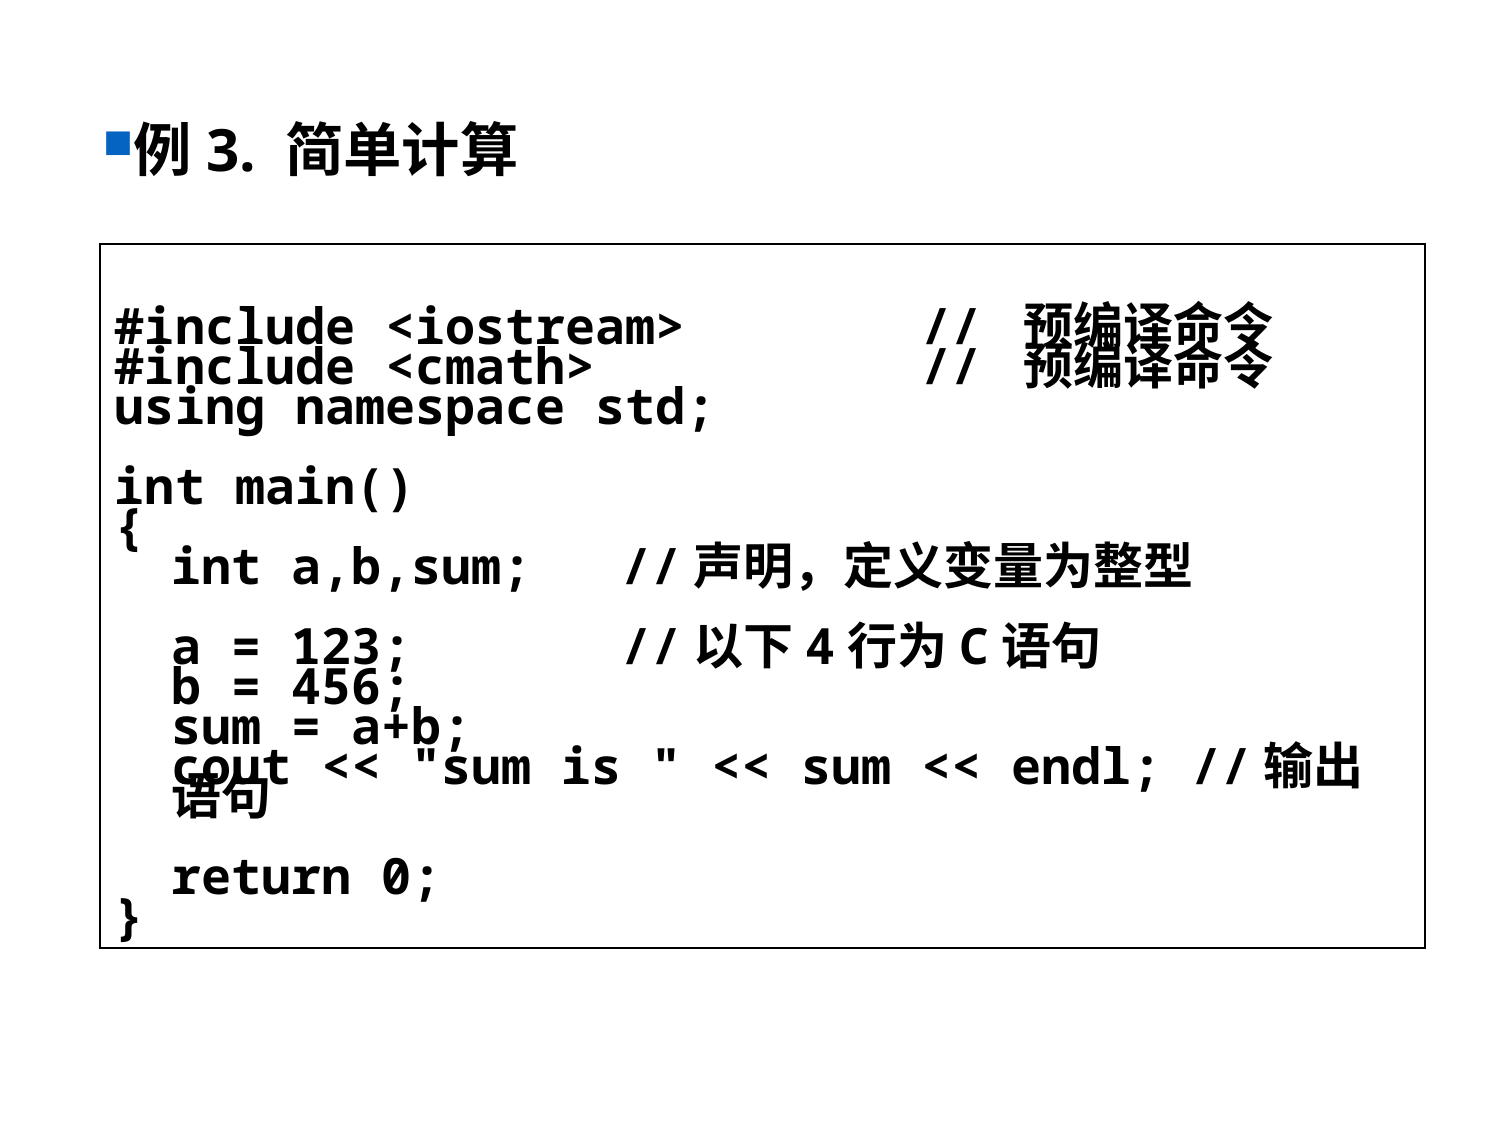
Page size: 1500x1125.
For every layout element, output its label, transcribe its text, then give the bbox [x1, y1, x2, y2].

text_box #include <iostream> // 预编译命令 #include <cmath> // 预编译命令 using namespace std; int main() { int a,b,sum; //声明，定义变量为整型 a = 123; //以下4行为C语句 b = 456; sum = a+b; cout << "sum is " << sum << endl; //输出语句 return 0; } [100, 243, 1426, 948]
text_box 例3. 简单计算 [88, 113, 533, 192]
